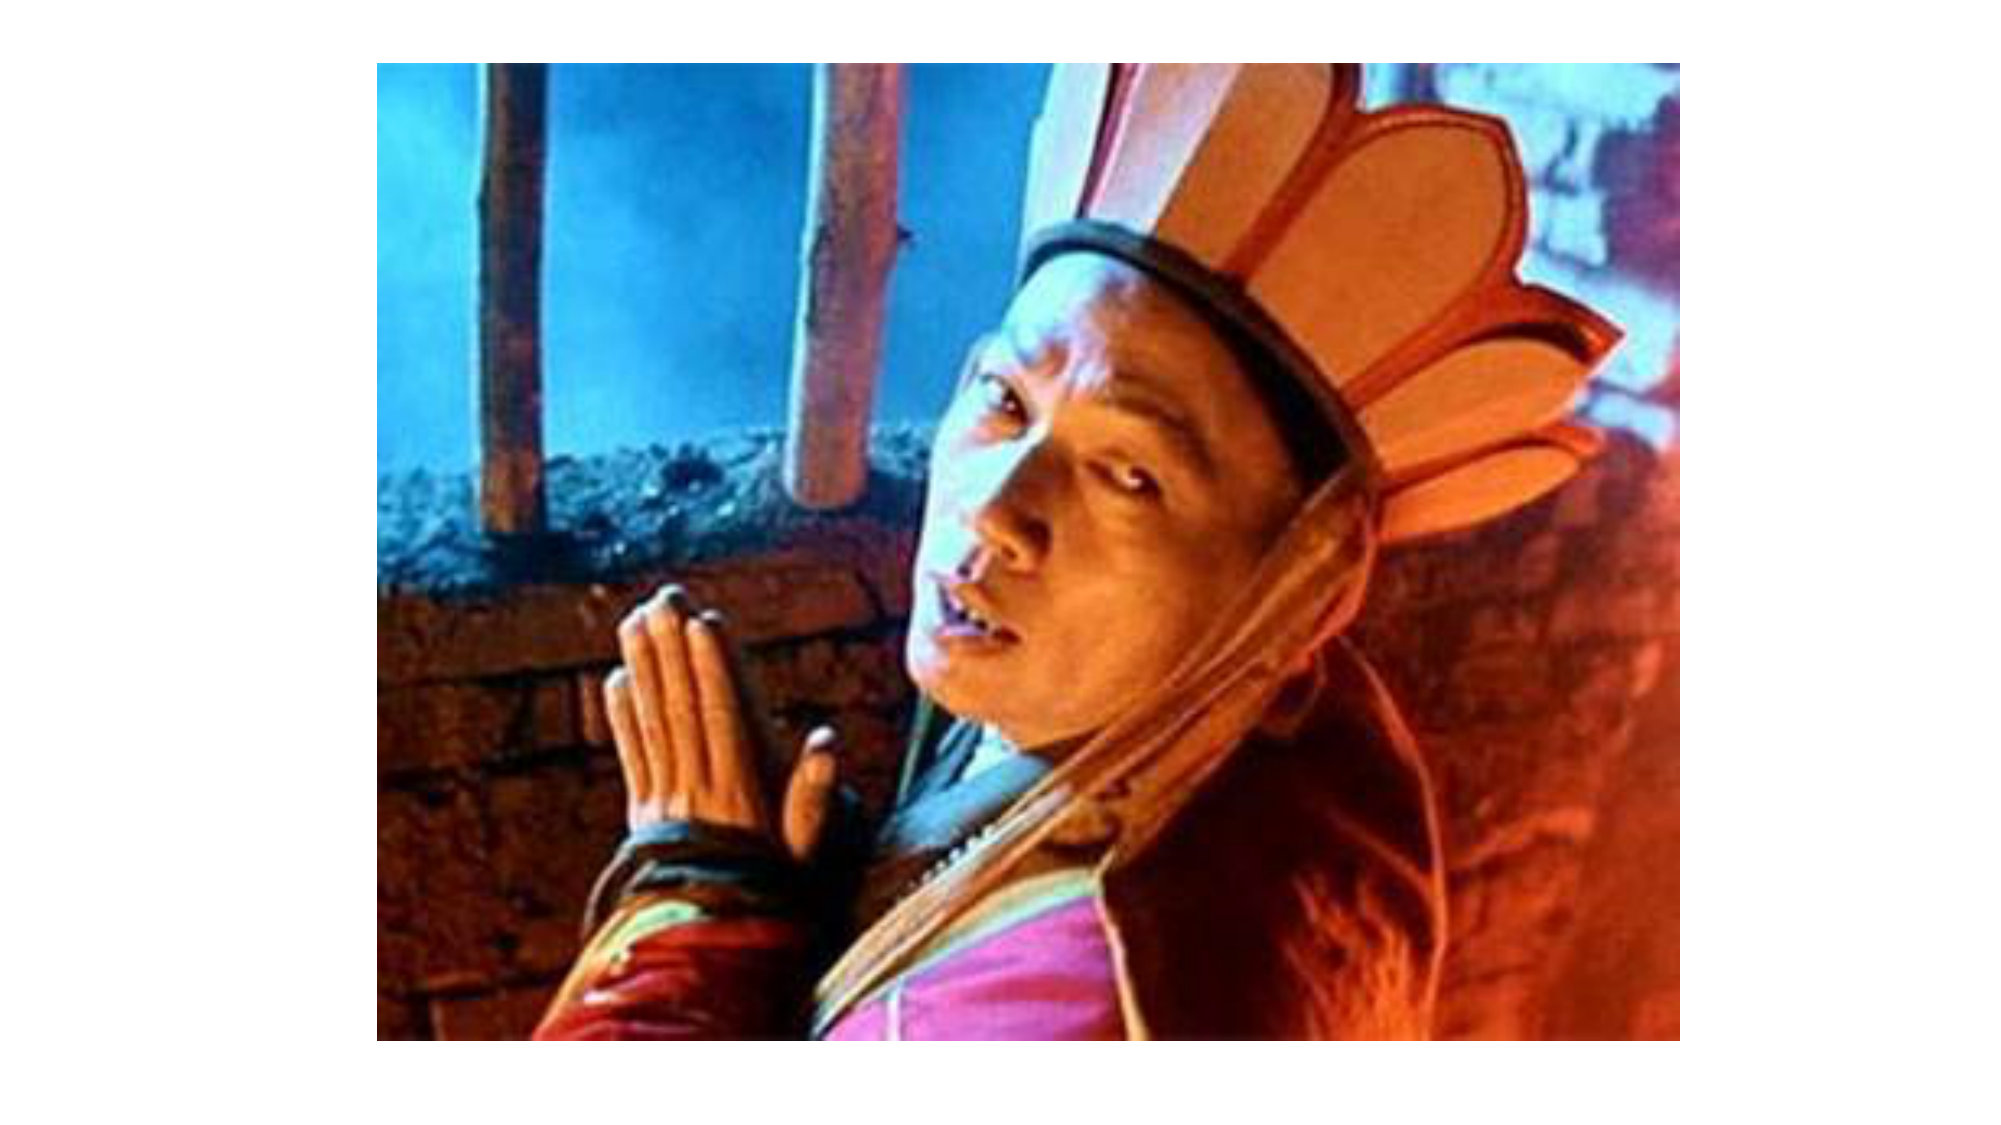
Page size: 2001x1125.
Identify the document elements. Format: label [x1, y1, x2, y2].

picture [377, 63, 1680, 1041]
